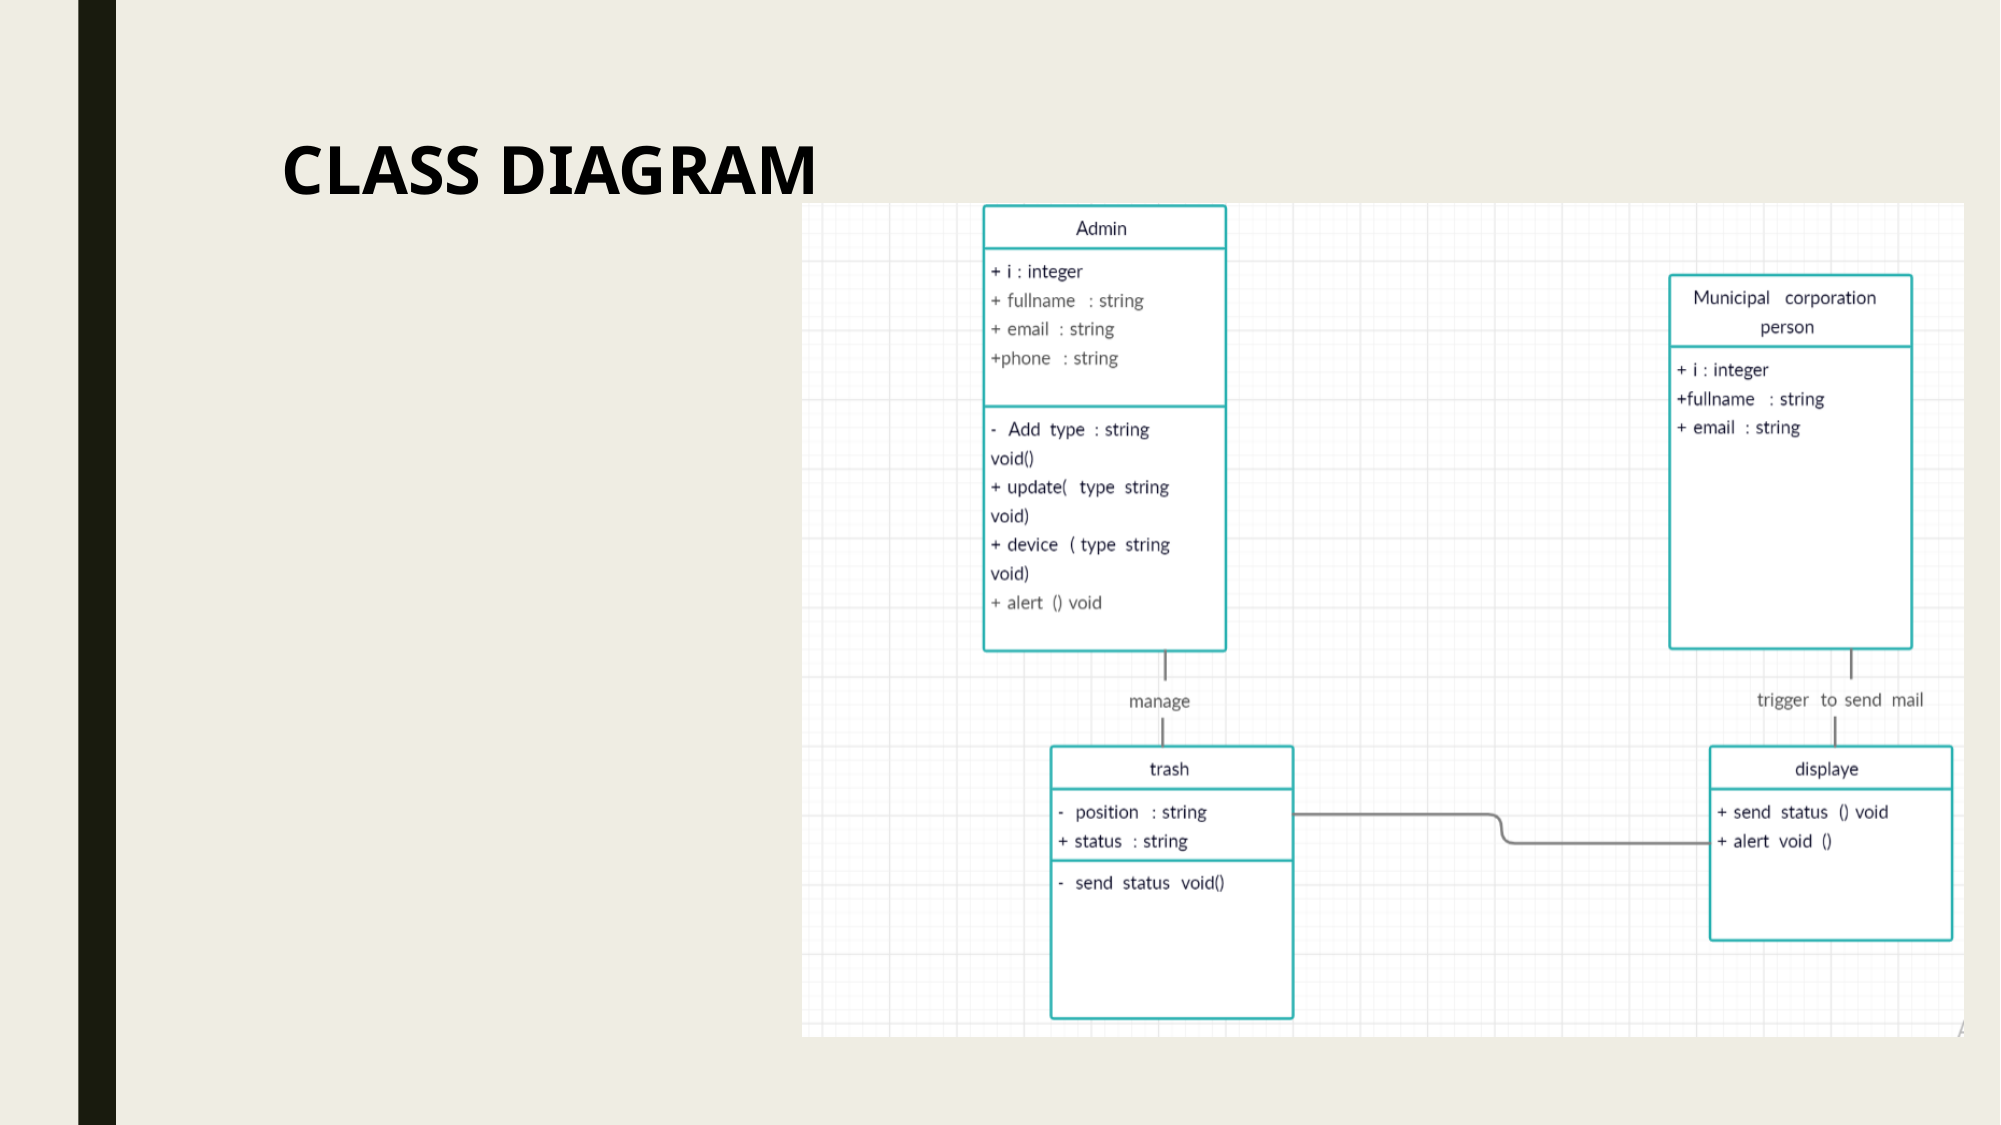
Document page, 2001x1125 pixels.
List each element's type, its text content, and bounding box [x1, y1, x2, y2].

text_box CLASS DIAGRAM [267, 120, 836, 215]
picture [802, 203, 1965, 1037]
